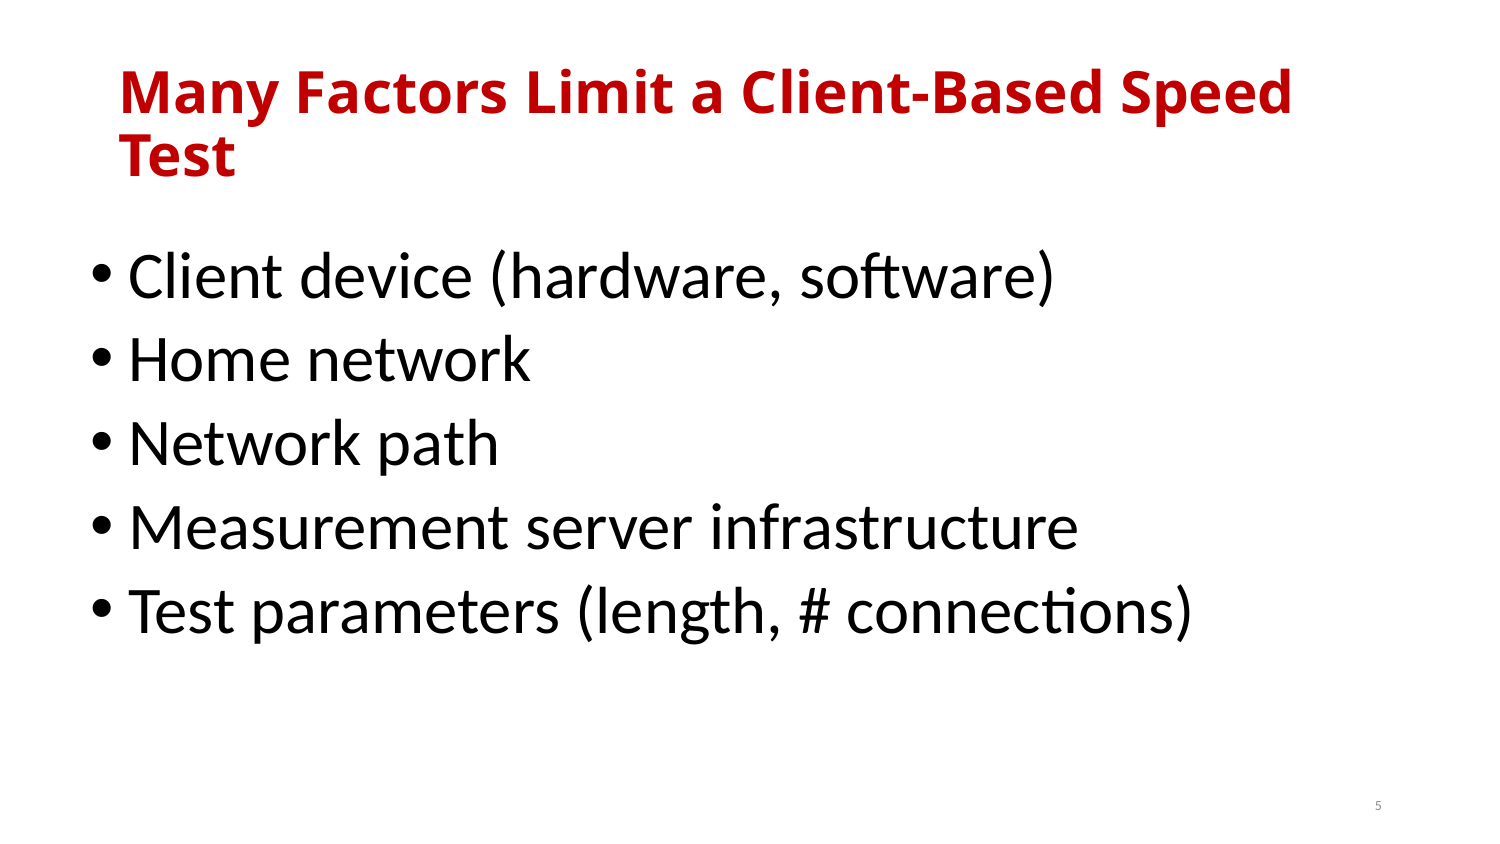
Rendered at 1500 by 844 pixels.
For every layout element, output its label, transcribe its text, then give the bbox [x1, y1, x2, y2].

list Client device (hardware, software) Home network Network path Measurement server infrastructure Test parameters (length, # connections) [75, 232, 1425, 790]
title Many Factors Limit a Client-Based Speed Test [103, 45, 1397, 208]
slide_number 5 [1059, 782, 1397, 828]
